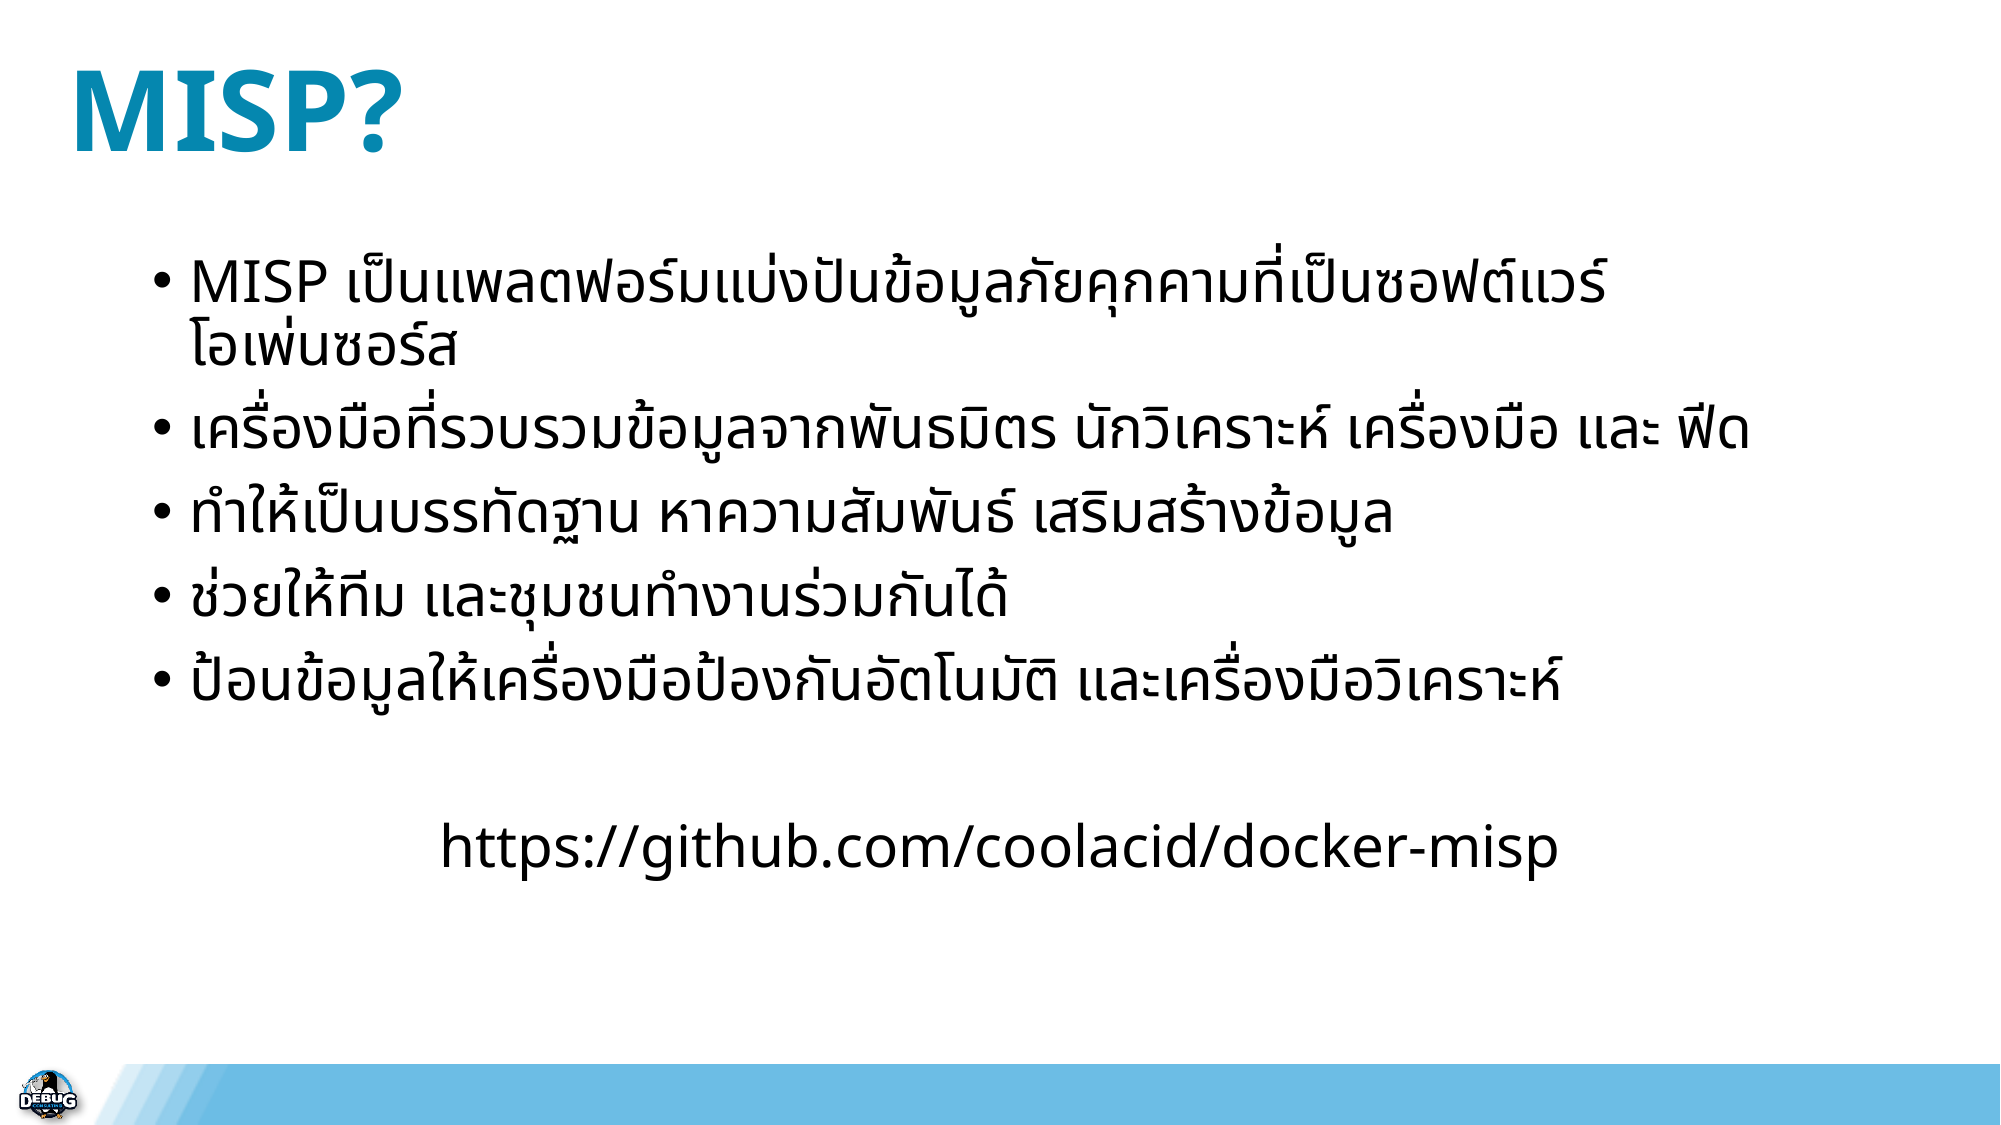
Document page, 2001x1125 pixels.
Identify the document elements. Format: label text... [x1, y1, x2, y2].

picture [17, 1064, 78, 1125]
list MISP? [53, 44, 1952, 186]
list MISP เป็นแพลตฟอร์มแบ่งปันข้อมูลภัยคุกคามที่เป็นซอฟต์แวร์โอเพ่นซอร์ส เครื่องมือที่รวบรวมข้อมูลจากพันธมิตร นักวิเคราะห์ เครื่องมือ และ ฟีด ทำให้เป็นบรรทัดฐาน หาความสัมพันธ์ เสริมสร้างข้อมูล ช่วยให้ทีม และชุมชนทำงานร่วมกันได้ ป้อนข้อมูลให้เครื่องมือป้องกันอัตโนมัติ และเครื่องมือวิเคราะห์ https://github.com/coolacid/docker-misp [137, 244, 1863, 1014]
